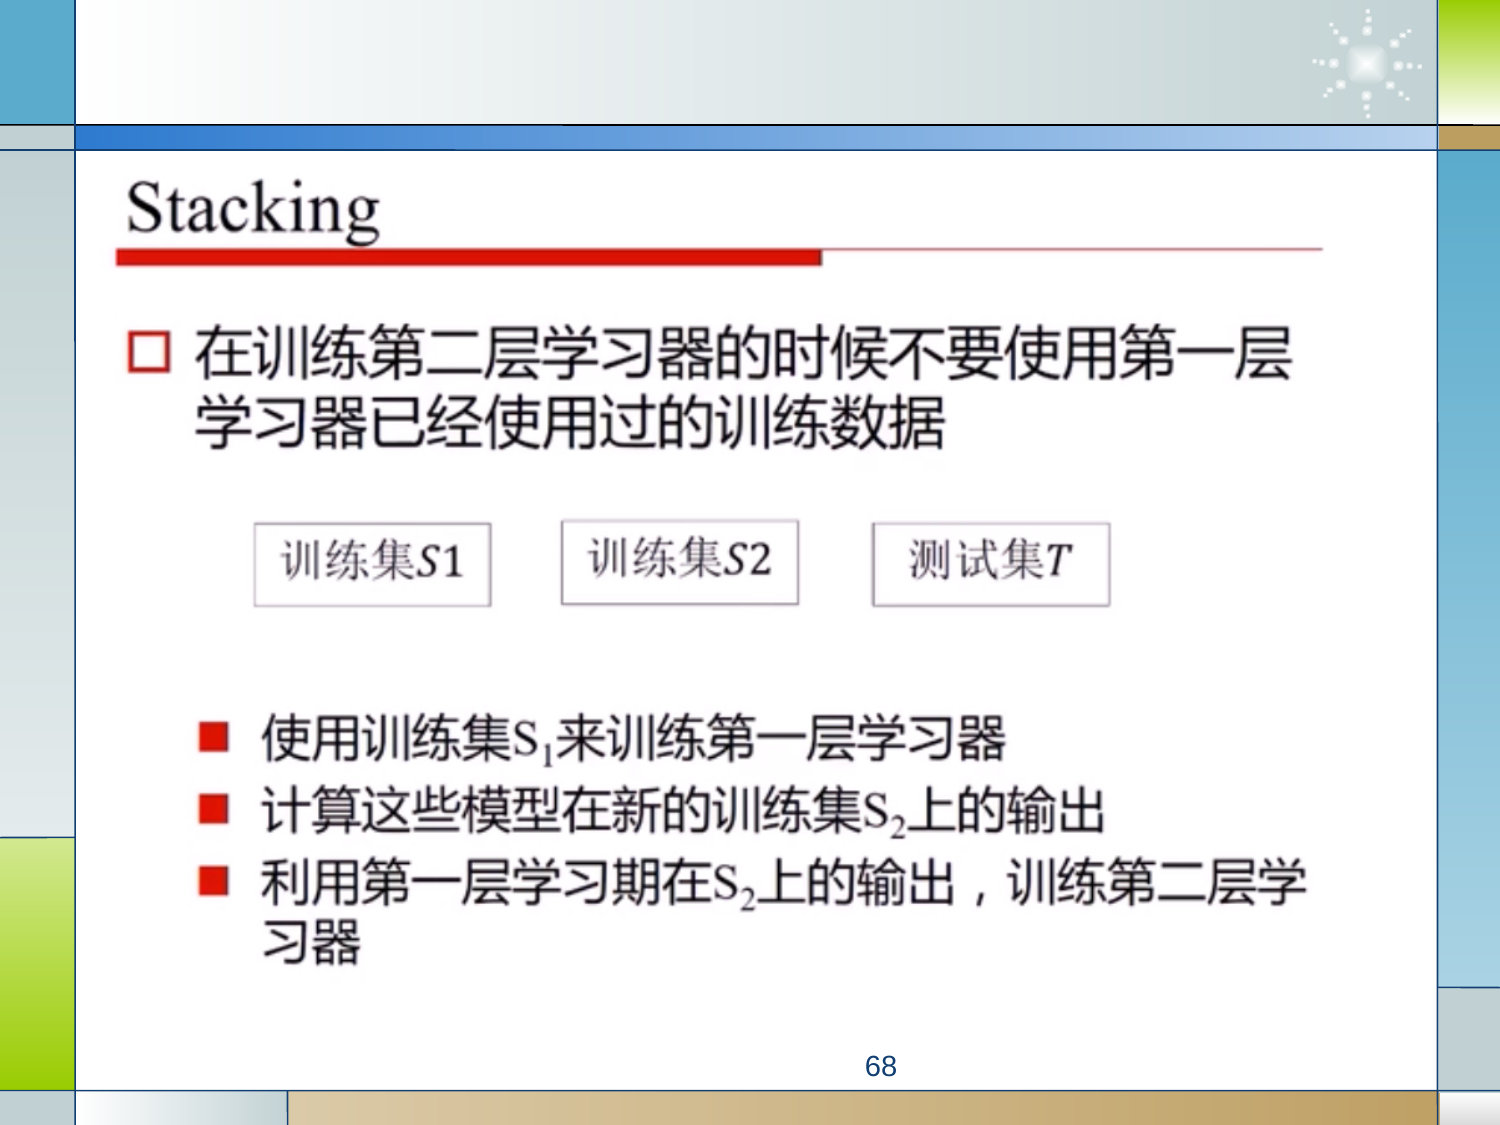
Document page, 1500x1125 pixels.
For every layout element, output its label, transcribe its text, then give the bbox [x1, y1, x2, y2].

picture [99, 155, 1326, 1001]
slide_number 68 [562, 1039, 913, 1081]
